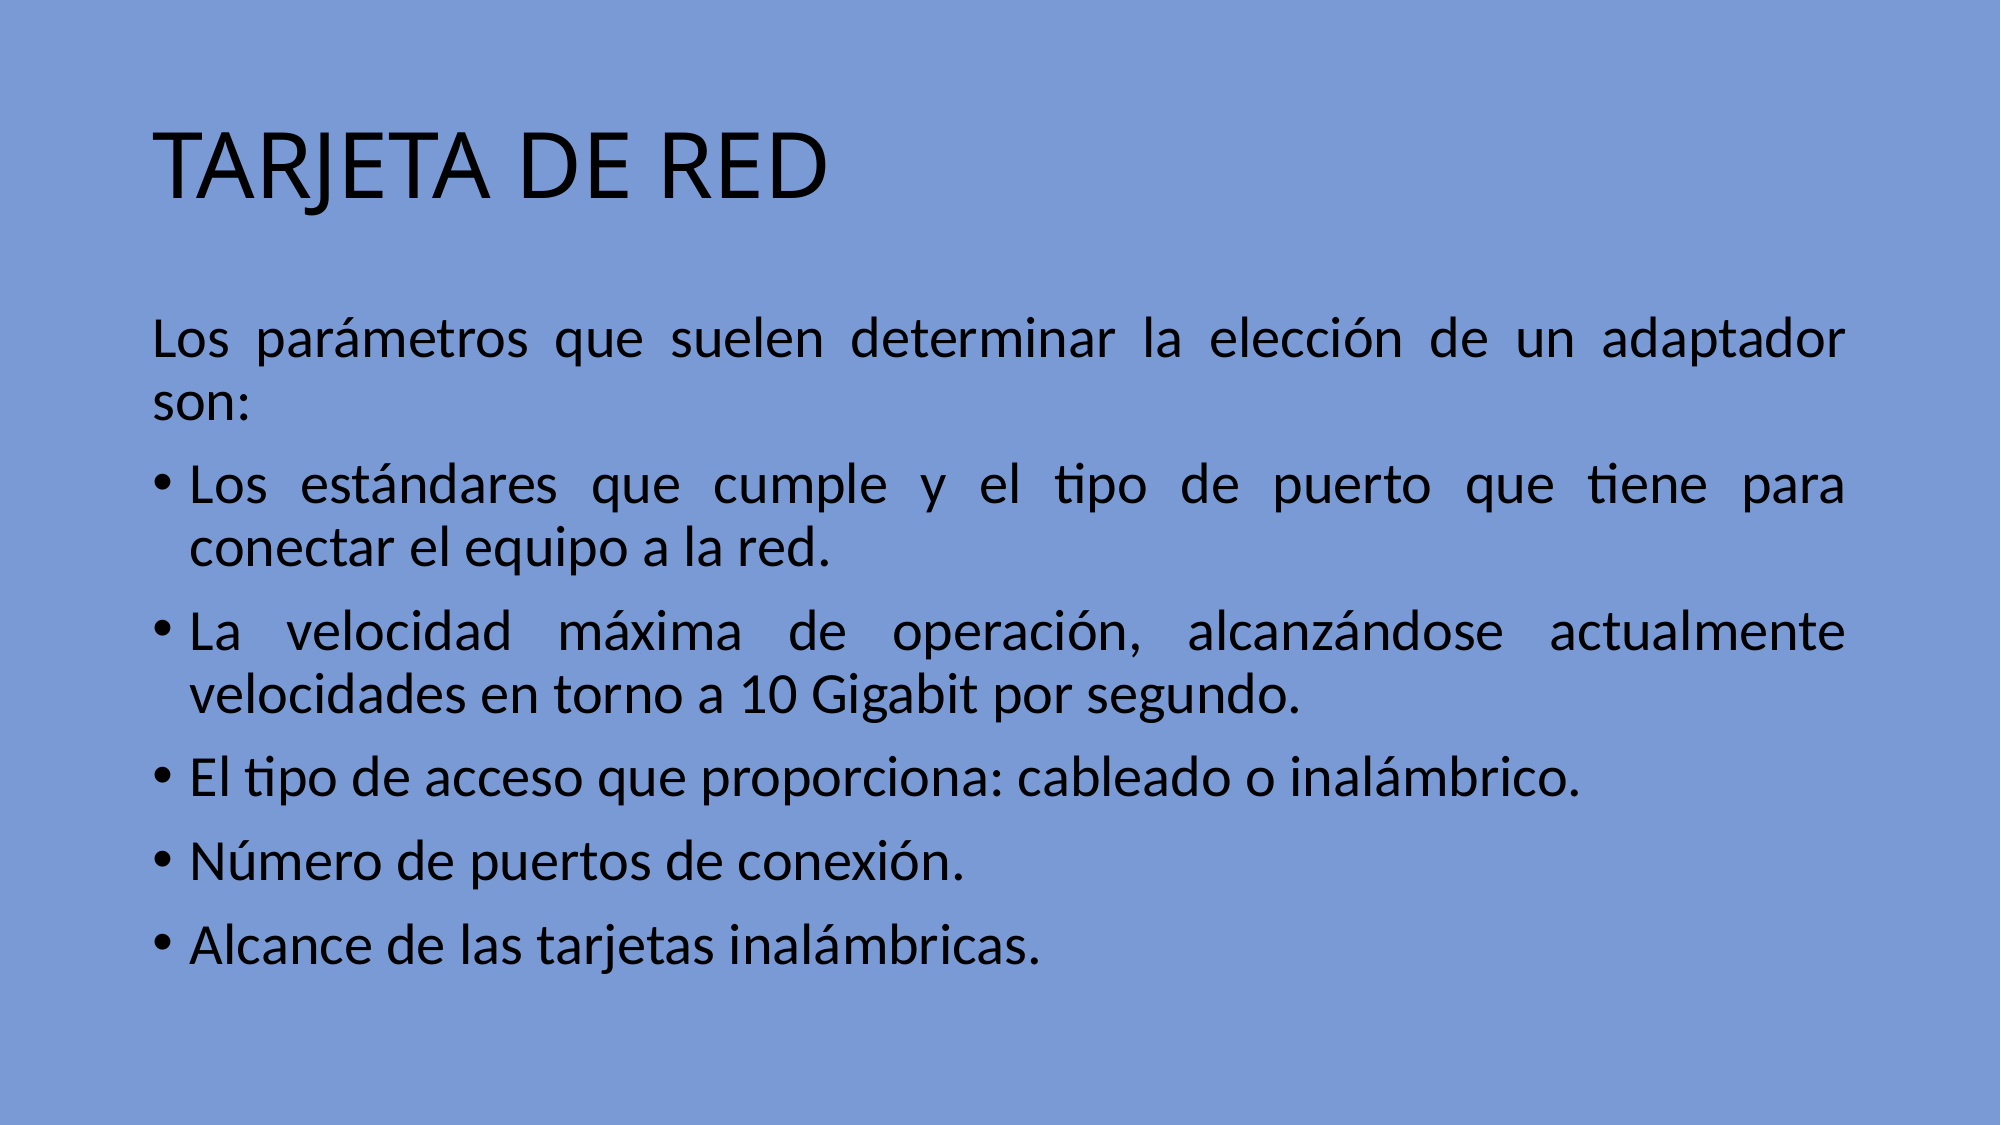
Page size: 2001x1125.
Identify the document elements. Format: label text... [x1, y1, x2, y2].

title TARJETA DE RED [137, 59, 1863, 278]
list Los parámetros que suelen determinar la elección de un adaptador son: Los estándares que cumple y el tipo de puerto que tiene para conectar el equipo a la red. La velocidad máxima de operación, alcanzándose actualmente velocidades en torno a 10 Gigabit por segundo. El tipo de acceso que proporciona: cableado o inalámbrico. Número de puertos de conexión. Alcance de las tarjetas inalámbricas. [137, 299, 1863, 1014]
